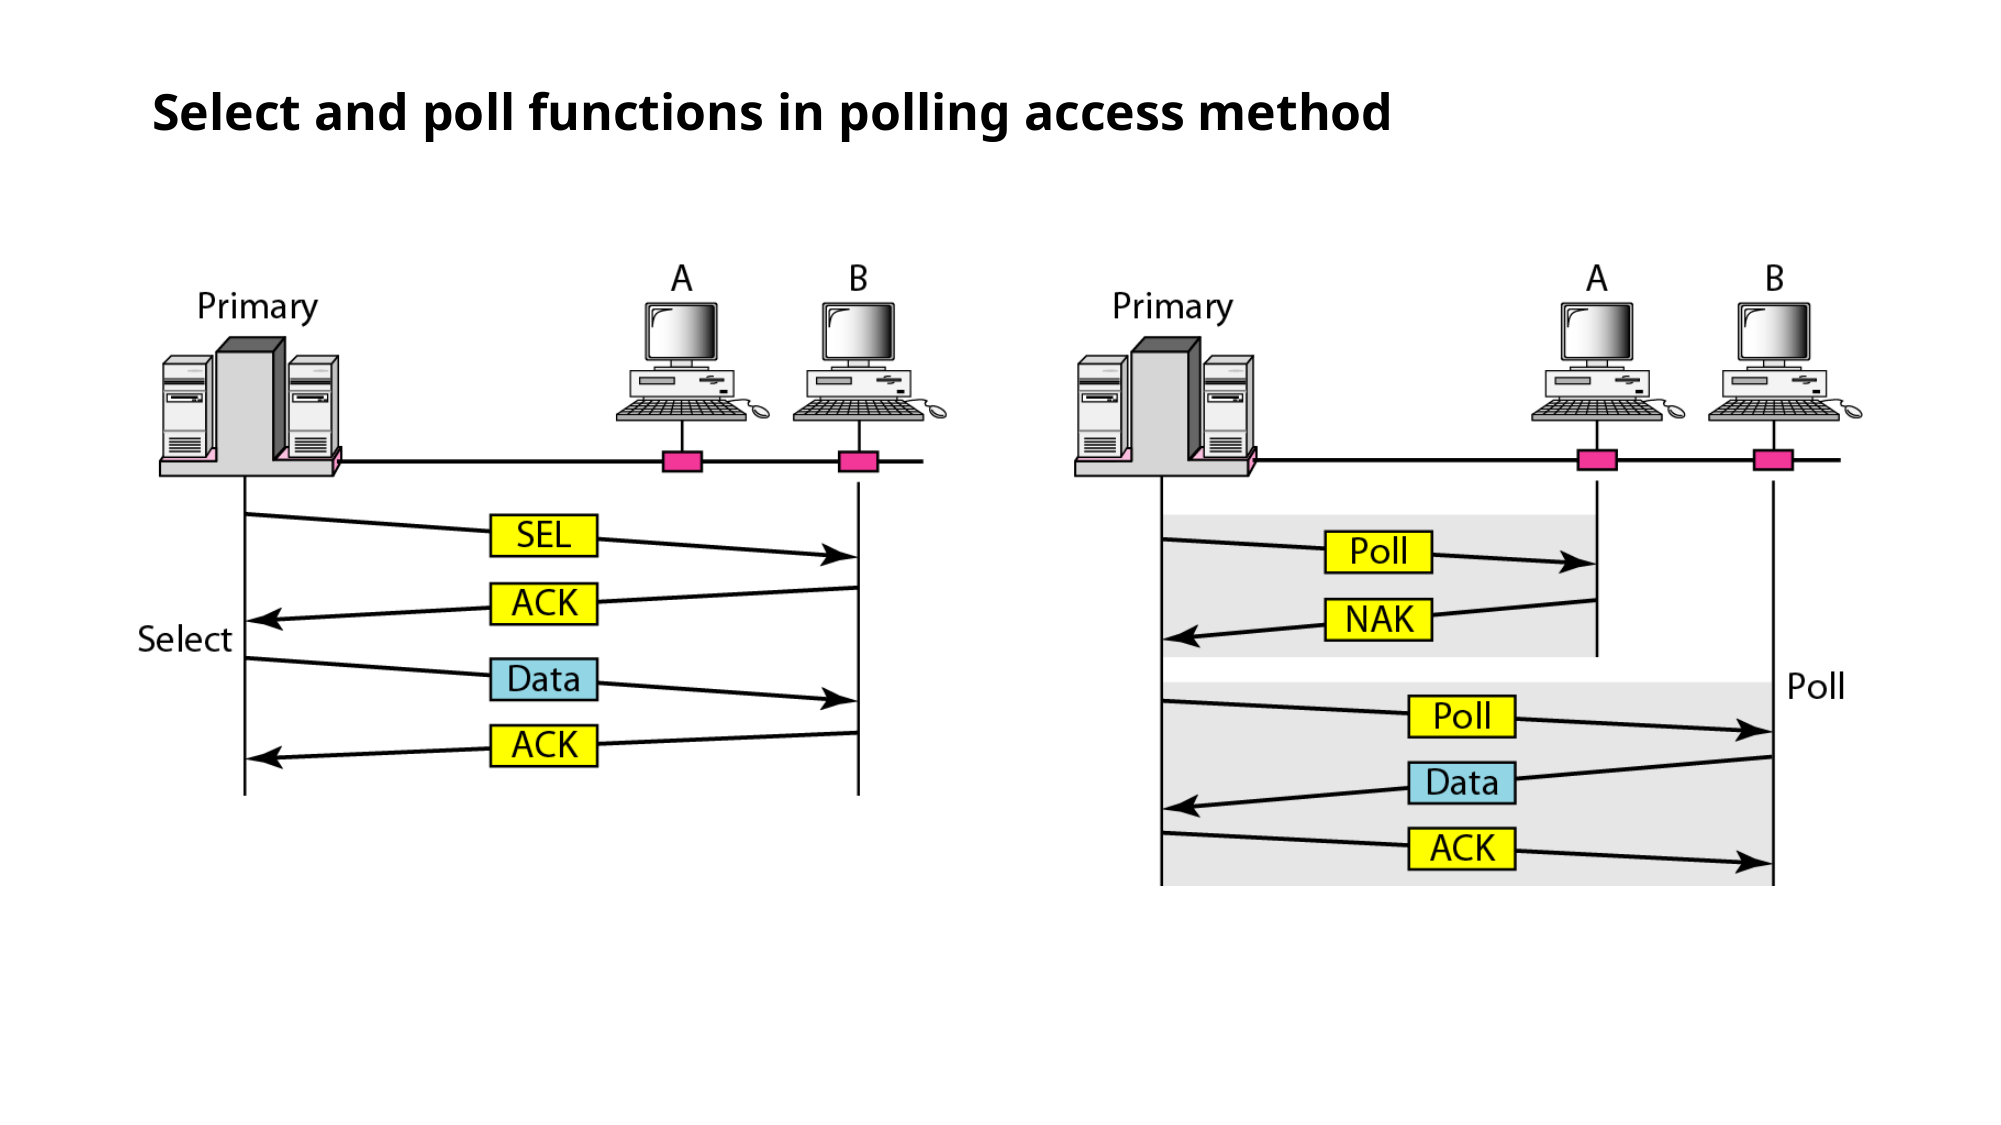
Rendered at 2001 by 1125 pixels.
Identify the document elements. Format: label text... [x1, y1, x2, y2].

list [137, 259, 1863, 886]
title Select and poll functions in polling access method [137, 59, 1863, 169]
